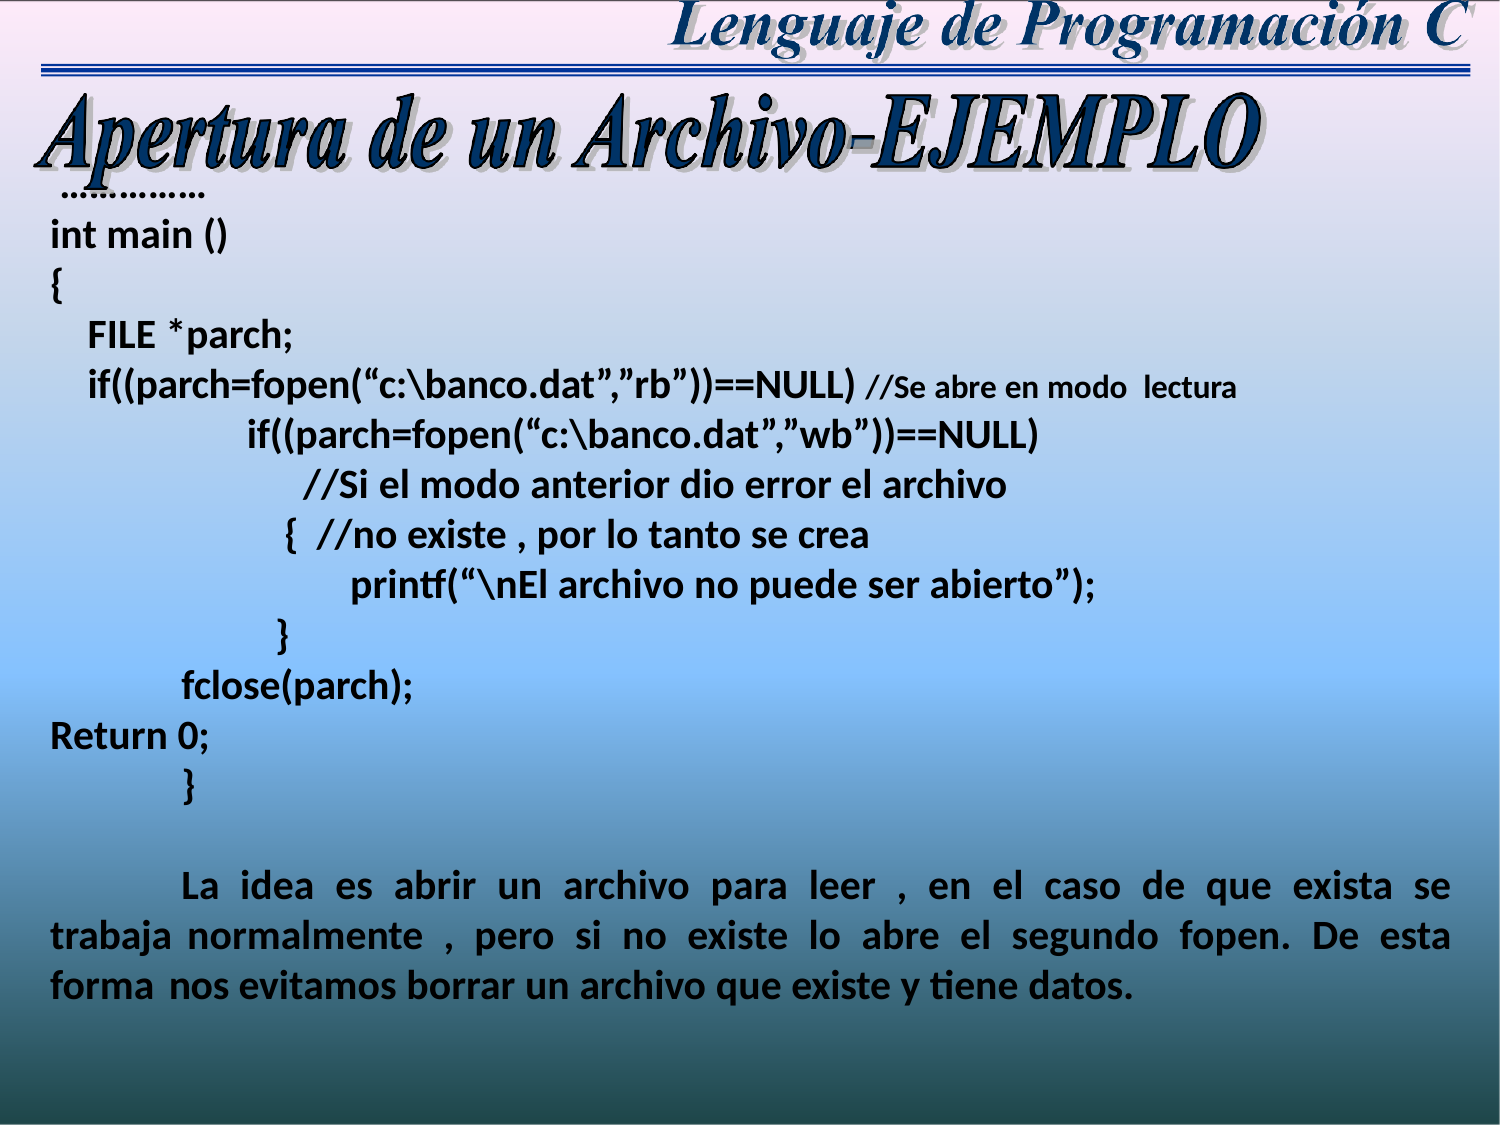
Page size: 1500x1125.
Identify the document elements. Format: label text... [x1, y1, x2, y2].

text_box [33, 92, 1268, 194]
text_box …………… int main () { FILE *parch; if((parch=fopen(“c:\banco.dat”,”rb”))==NULL) //Se abre en modo lectura if((parch=fopen(“c:\banco.dat”,”wb”))==NULL) //Si el modo anterior dio error el archivo { //no existe , por lo tanto se crea printf(“\nEl archivo no puede ser abierto”); } fclose(parch); Return 0; } La idea es abrir un archivo para leer , en el caso de que exista se trabaja normalmente , pero si no existe lo abre el segundo fopen. De esta forma nos evitamos borrar un archivo que existe y tiene datos. [48, 155, 1453, 1008]
picture [0, 0, 1500, 1125]
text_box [40, 0, 1476, 77]
